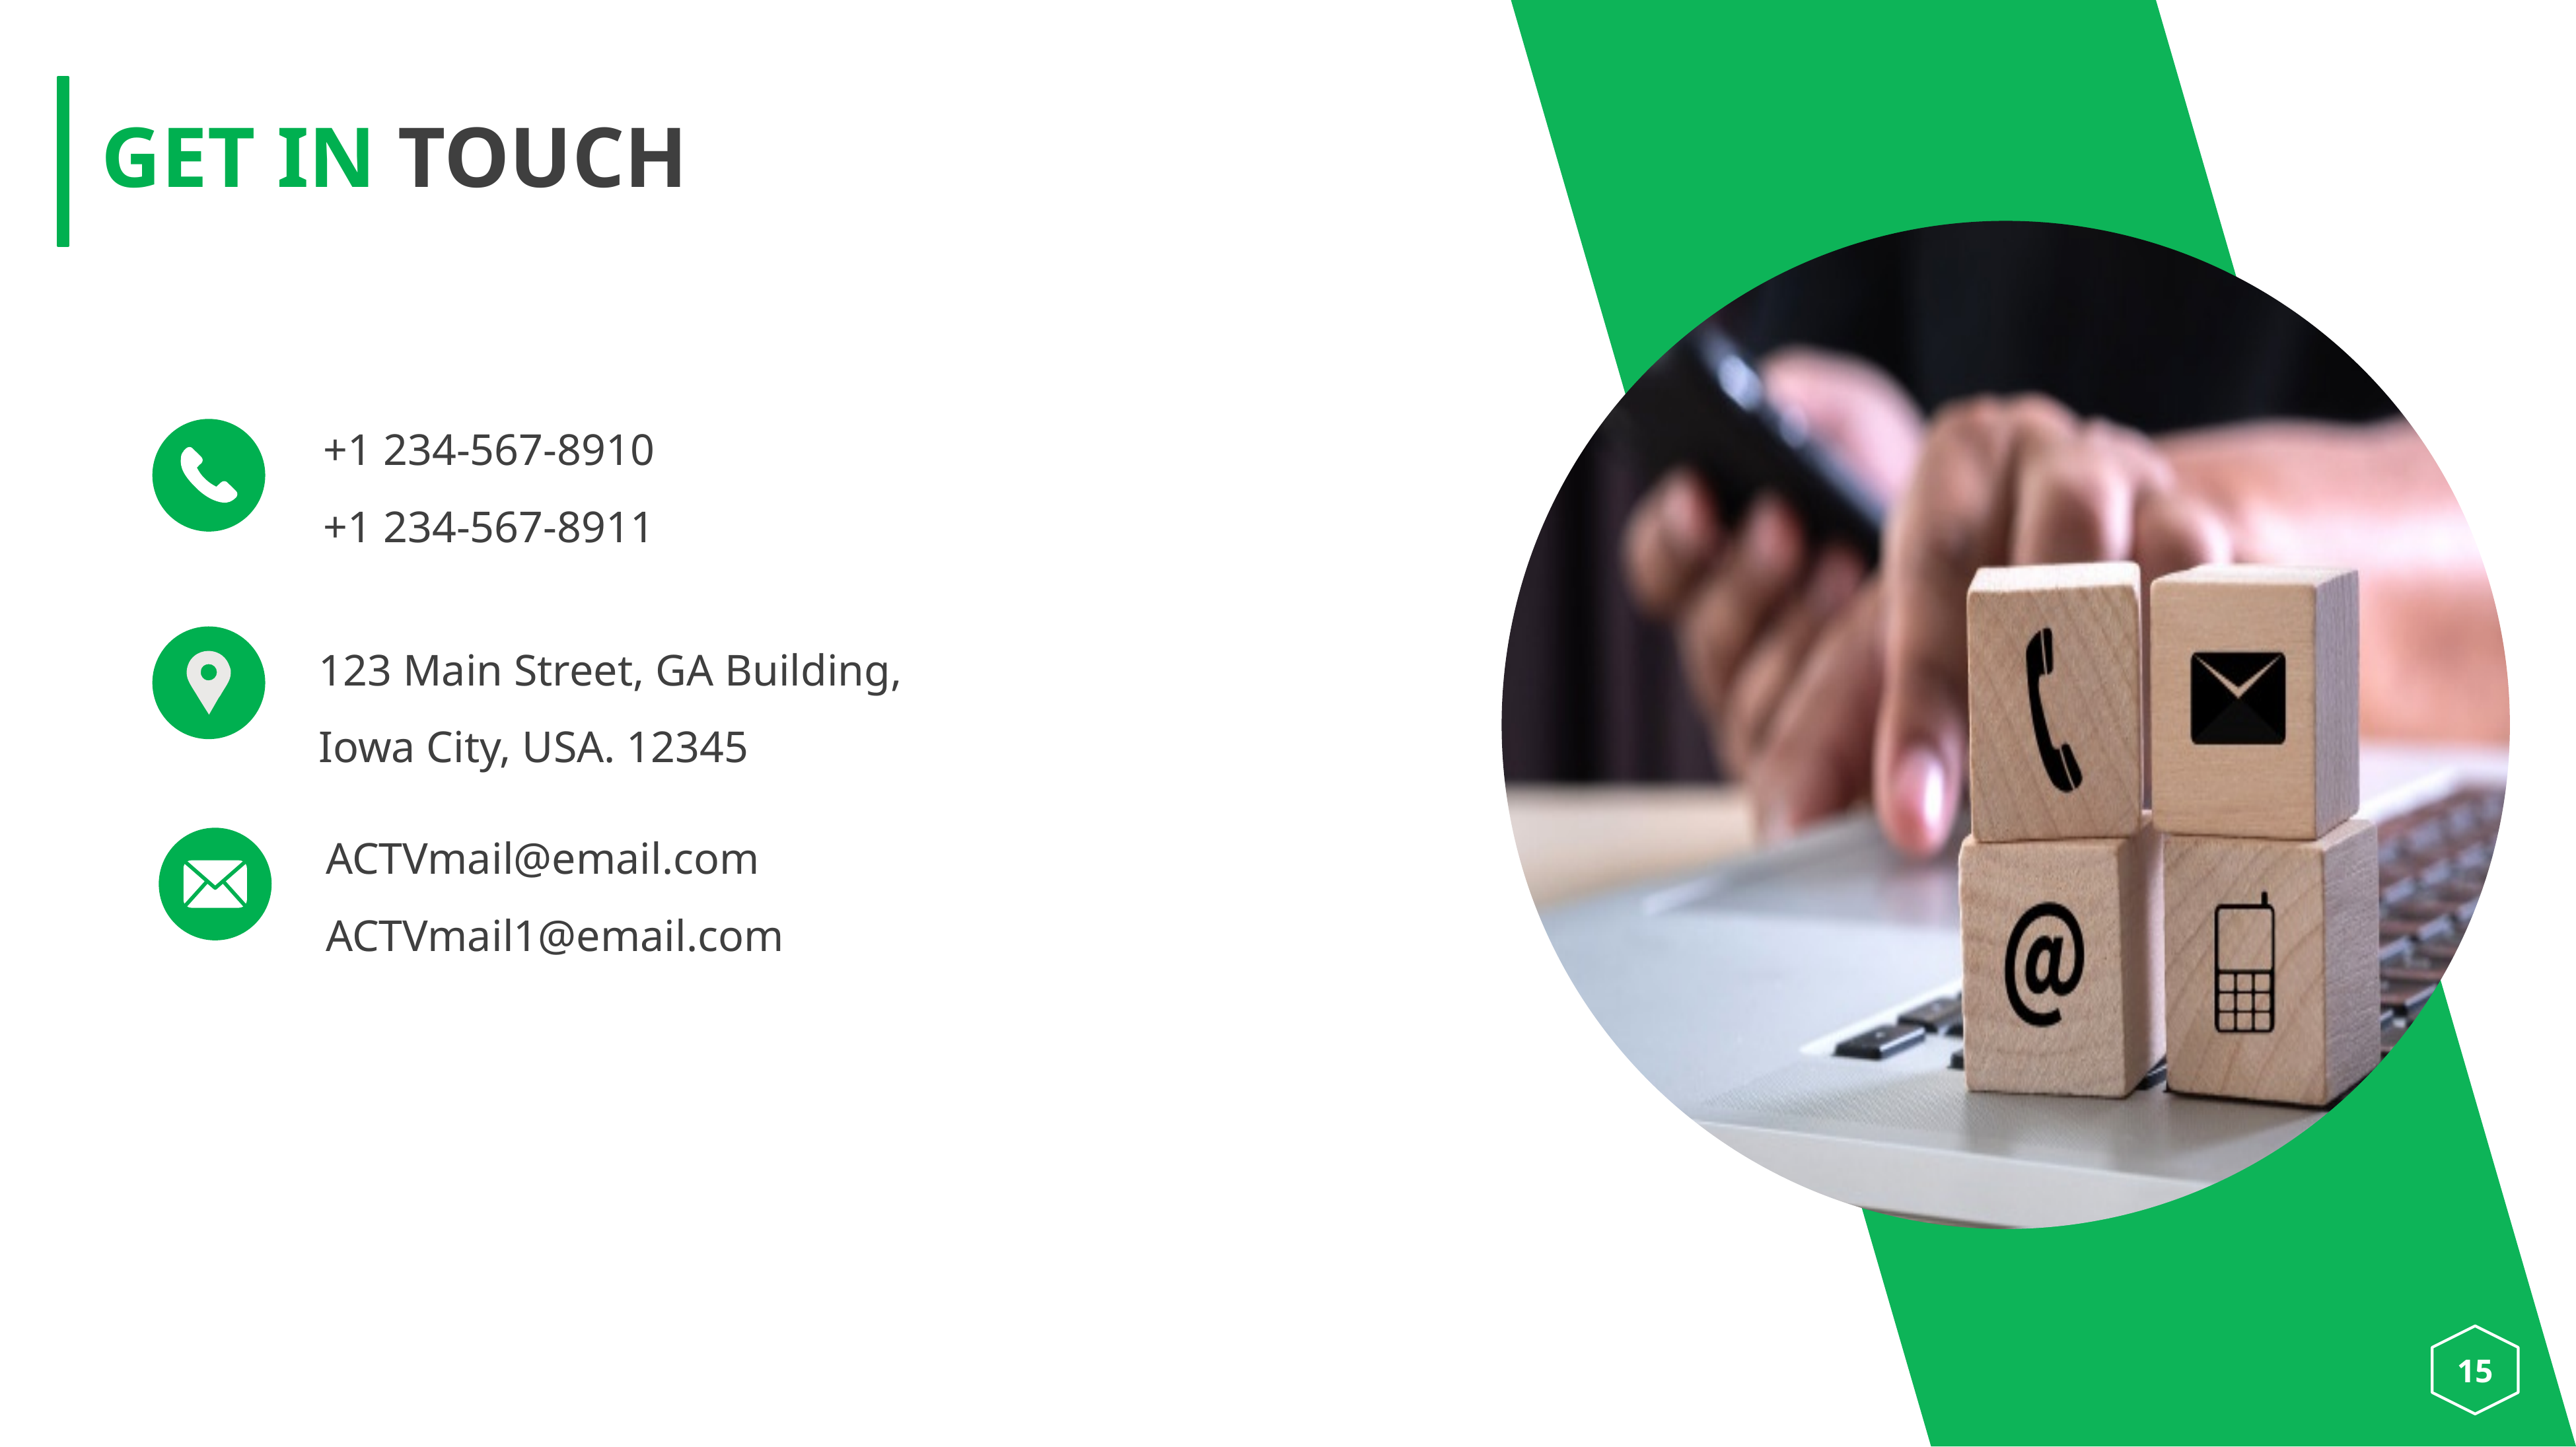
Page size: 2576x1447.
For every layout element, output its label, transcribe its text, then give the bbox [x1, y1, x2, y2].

text_box [1869, 1230, 2576, 1447]
text_box GET IN TOUCH [82, 95, 1131, 215]
text_box [2446, 1399, 2505, 1414]
text_box [58, 77, 68, 246]
text_box 15 [2432, 1340, 2519, 1399]
picture [1501, 221, 2511, 1230]
text_box [2447, 1325, 2504, 1340]
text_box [151, 384, 983, 975]
text_box [1511, 0, 2220, 219]
